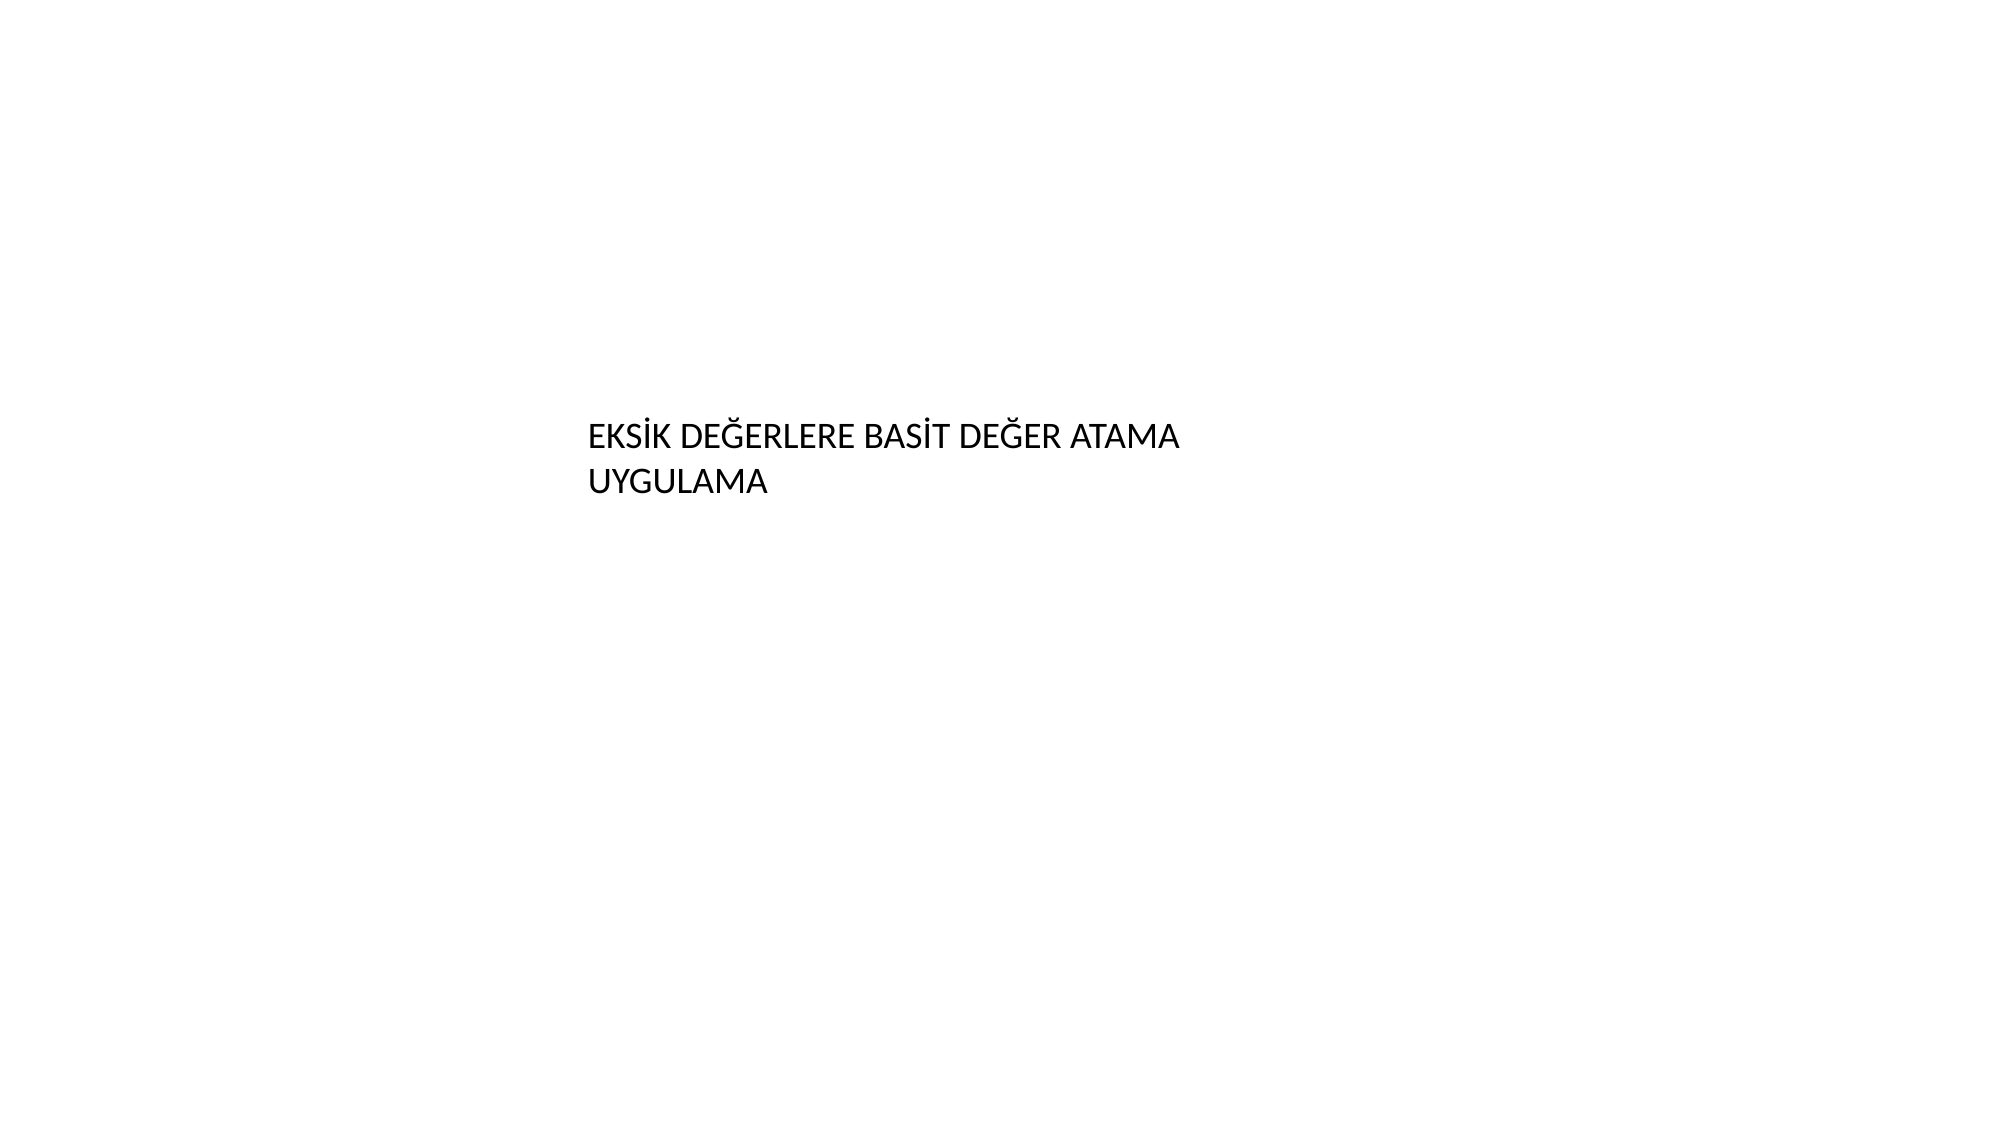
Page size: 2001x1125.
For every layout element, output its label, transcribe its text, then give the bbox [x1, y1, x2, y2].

text_box EKSİK DEĞERLERE BASİT DEĞER ATAMA UYGULAMA [573, 403, 1196, 509]
